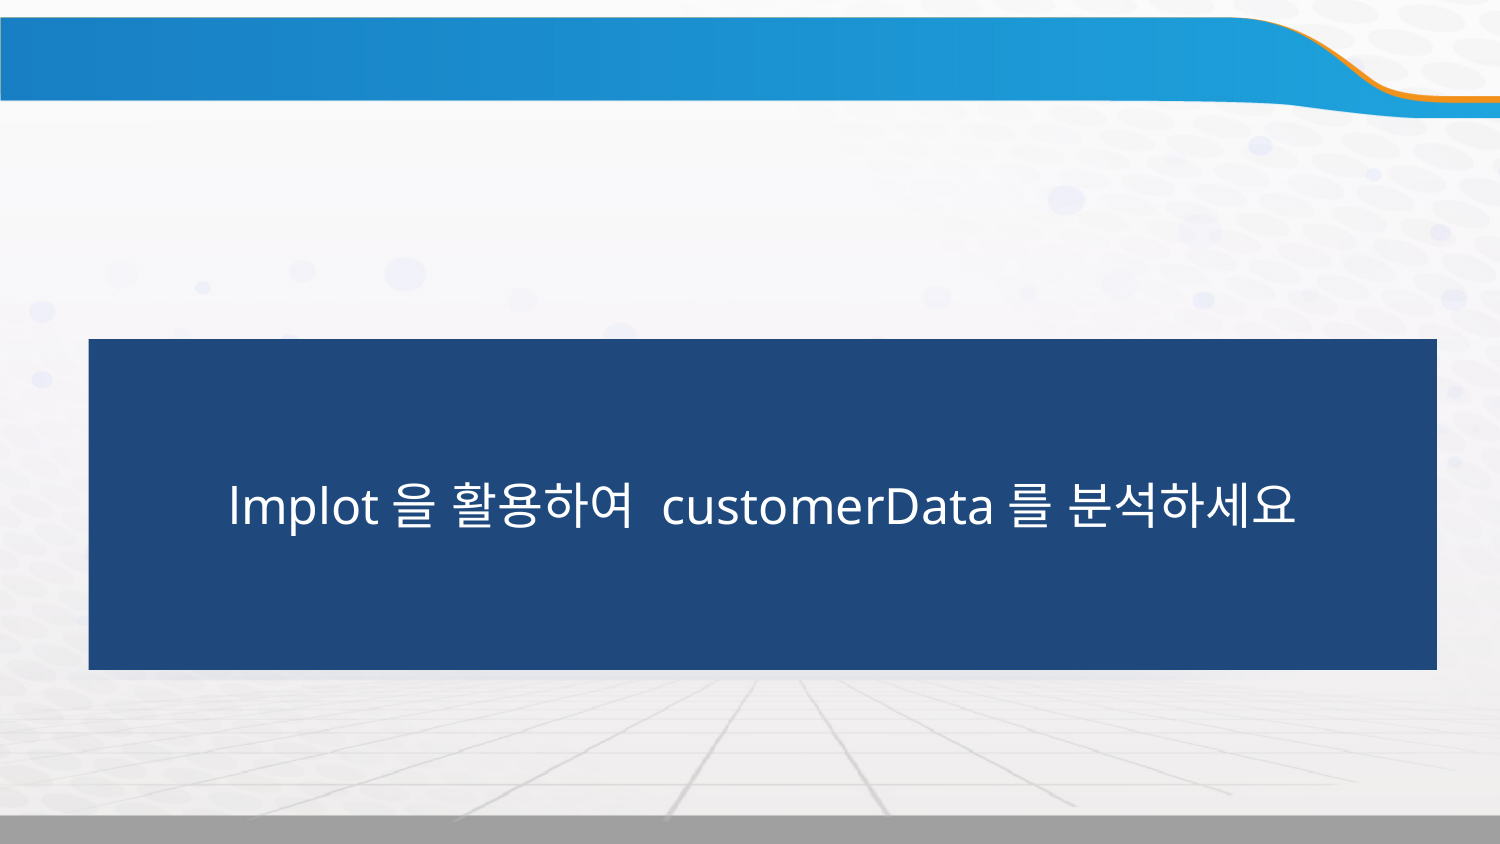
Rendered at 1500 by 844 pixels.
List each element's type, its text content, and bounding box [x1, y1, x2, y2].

text_box lmplot을 활용하여 customerData를 분석하세요 [88, 339, 1437, 670]
picture [0, 0, 1500, 844]
